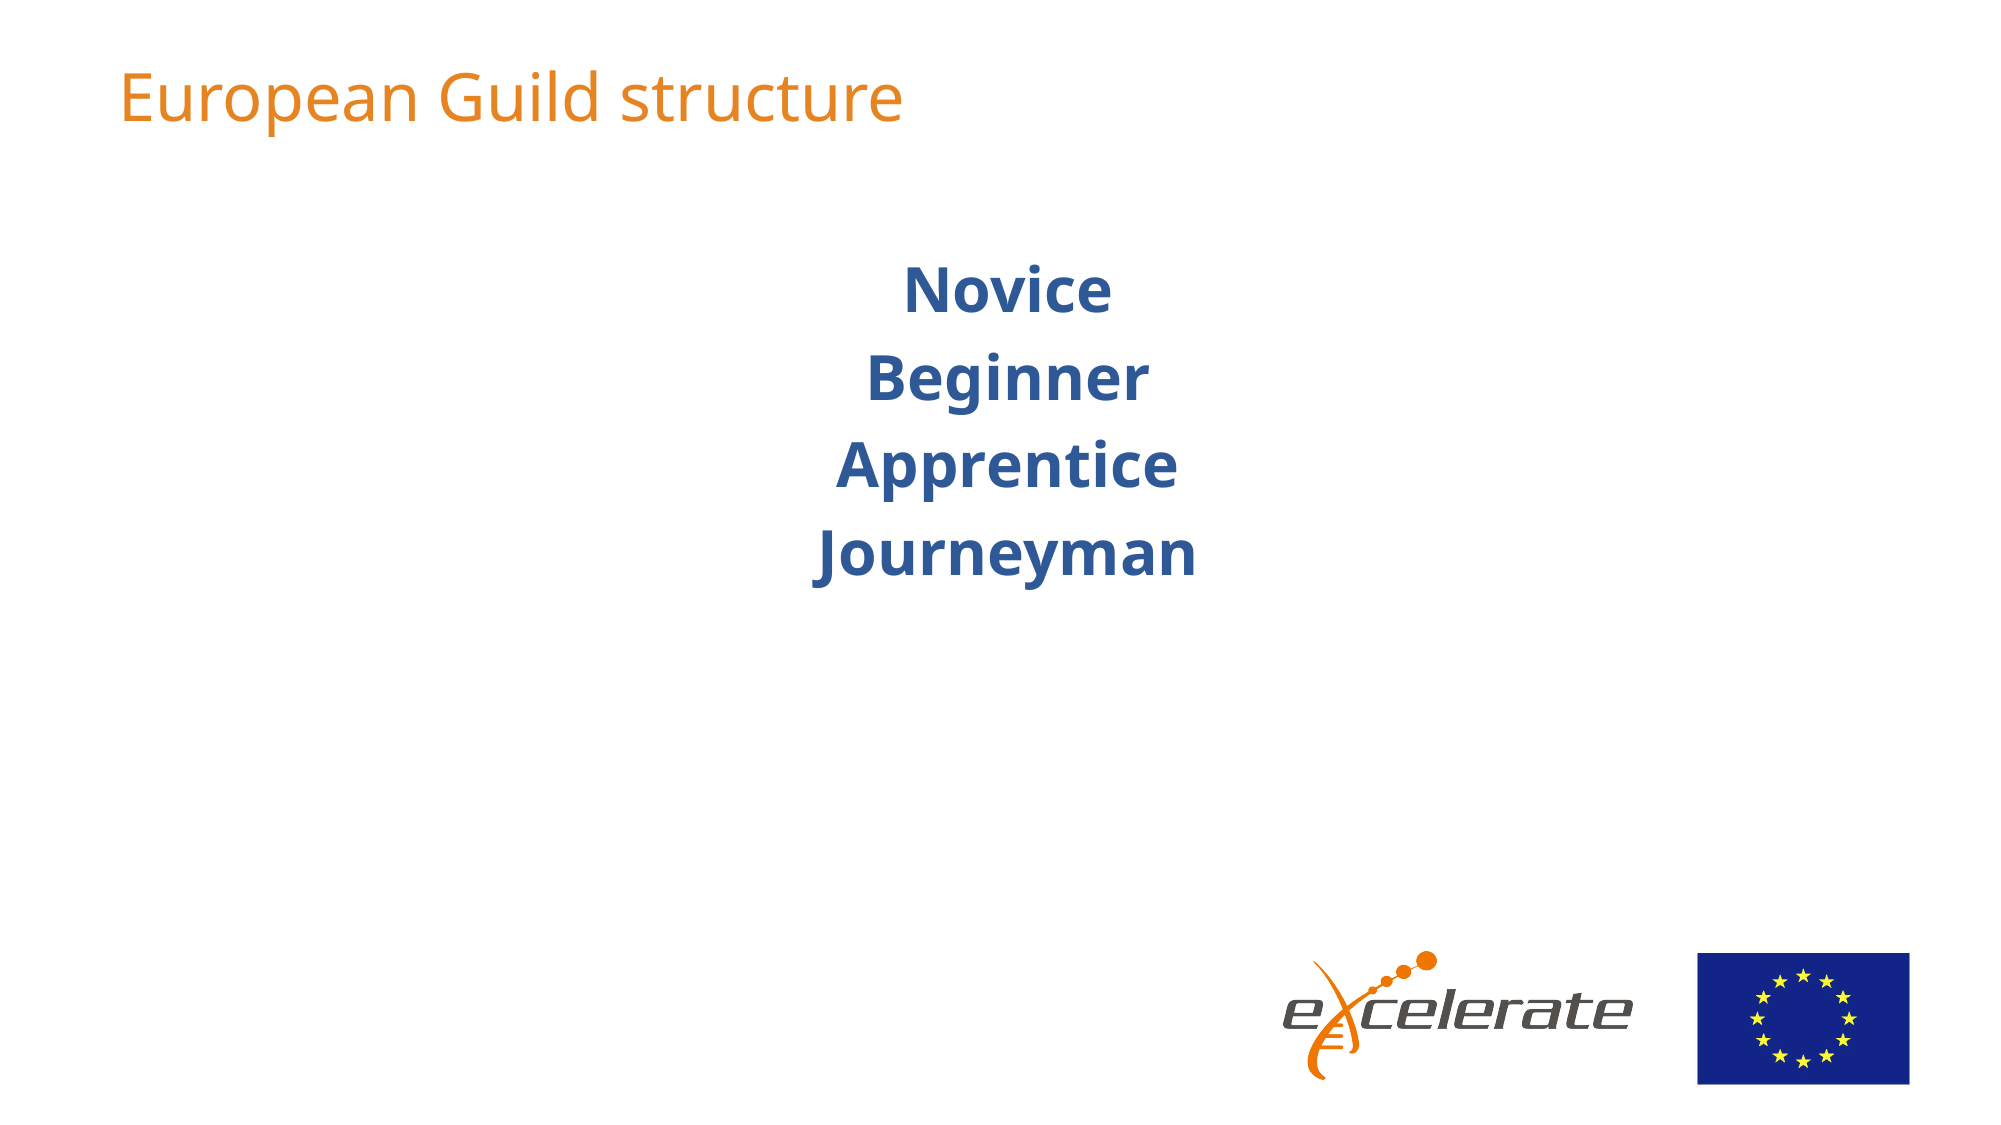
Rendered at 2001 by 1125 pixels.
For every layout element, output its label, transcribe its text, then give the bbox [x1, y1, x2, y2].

list Novice Beginner Apprentice Journeyman [116, 250, 1900, 1098]
title European Guild structure [118, 54, 1902, 138]
picture [1900, 949, 1913, 1088]
